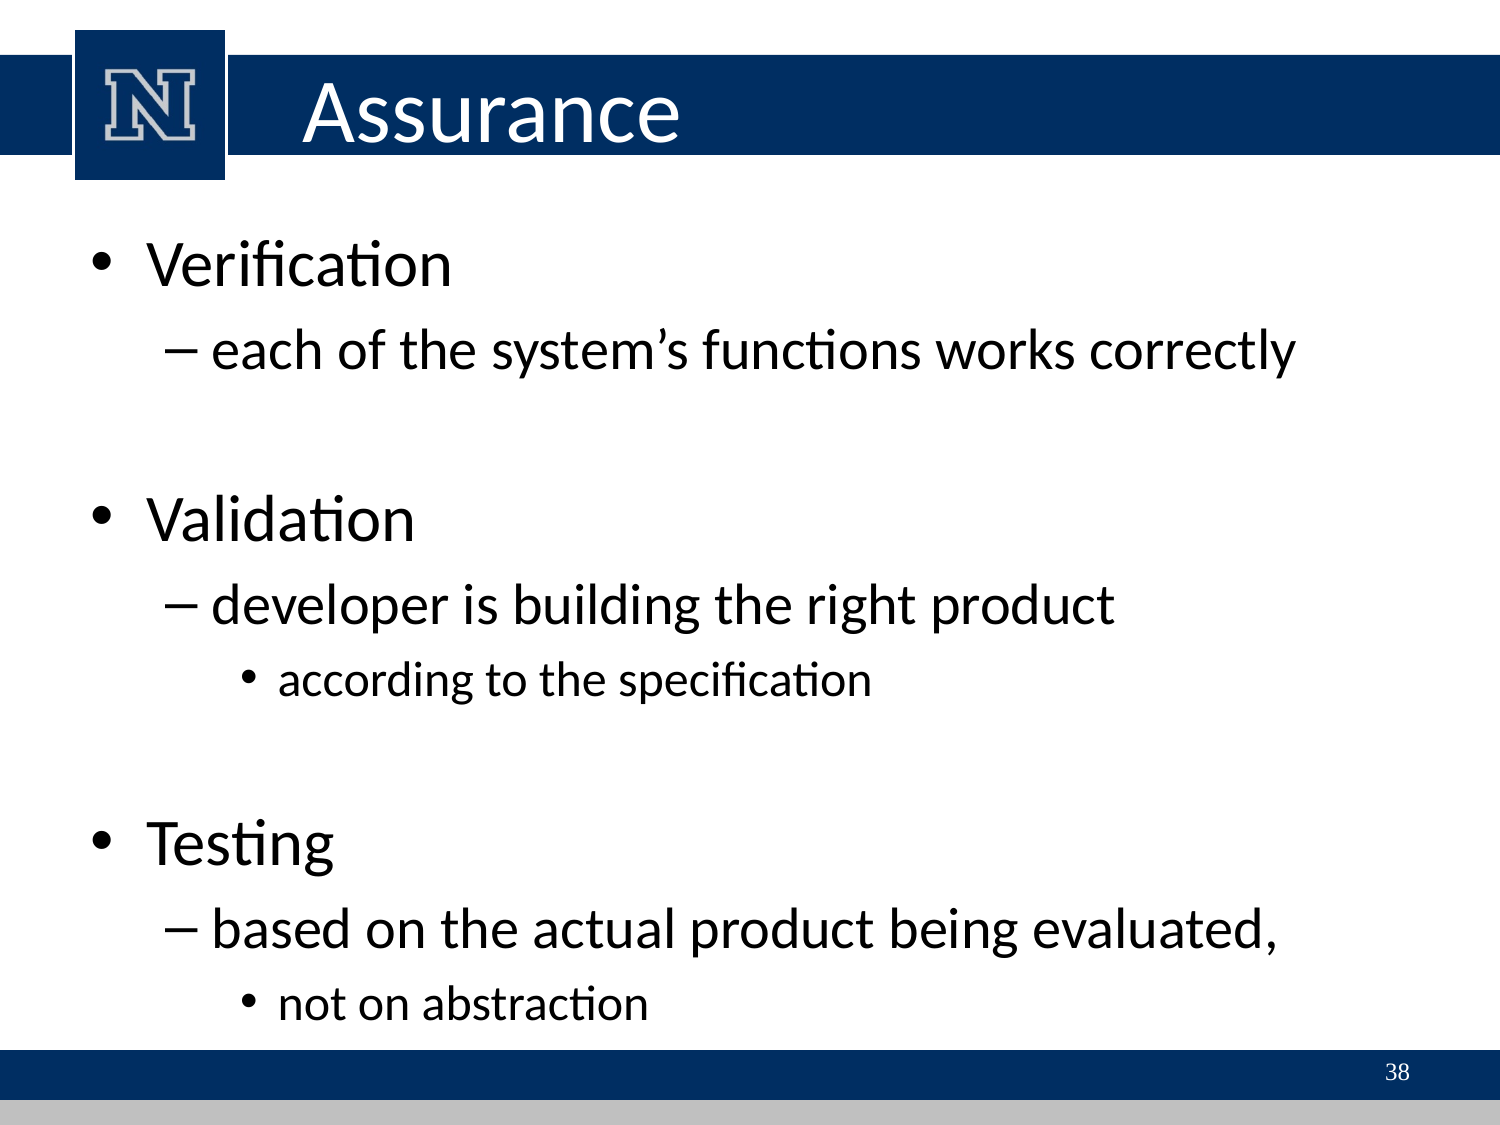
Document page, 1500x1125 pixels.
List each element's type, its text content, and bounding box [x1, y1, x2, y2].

title Assurance [287, 12, 1475, 200]
picture [75, 30, 225, 180]
slide_number 38 [1074, 1040, 1425, 1100]
list Verification each of the system’s functions works correctly Validation developer is building the right product according to the specification Testing based on the actual product being evaluated, not on abstraction [75, 212, 1425, 1005]
